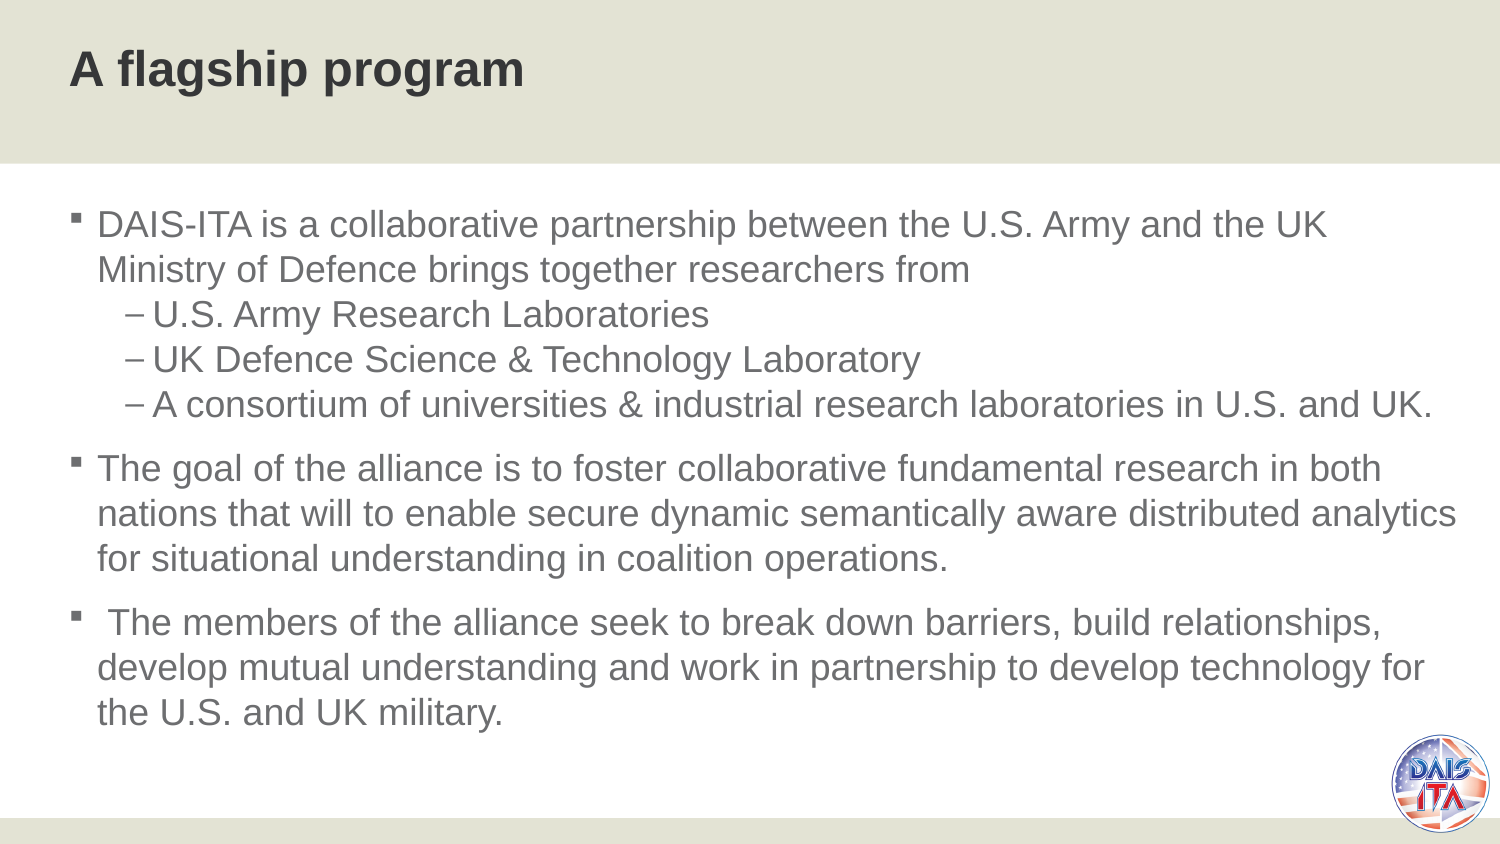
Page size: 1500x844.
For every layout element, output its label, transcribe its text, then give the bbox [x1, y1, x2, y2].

title A flagship program [53, 35, 1479, 101]
picture [1391, 734, 1490, 833]
list DAIS-ITA is a collaborative partnership between the U.S. Army and the UK Ministry of Defence brings together researchers from U.S. Army Research Laboratories UK Defence Science & Technology Laboratory A consortium of universities & industrial research laboratories in U.S. and UK. The goal of the alliance is to foster collaborative fundamental research in both nations that will to enable secure dynamic semantically aware distributed analytics for situational understanding in coalition operations. The members of the alliance seek to break down barriers, build relationships, develop mutual understanding and work in partnership to develop technology for the U.S. and UK military. [53, 192, 1479, 643]
